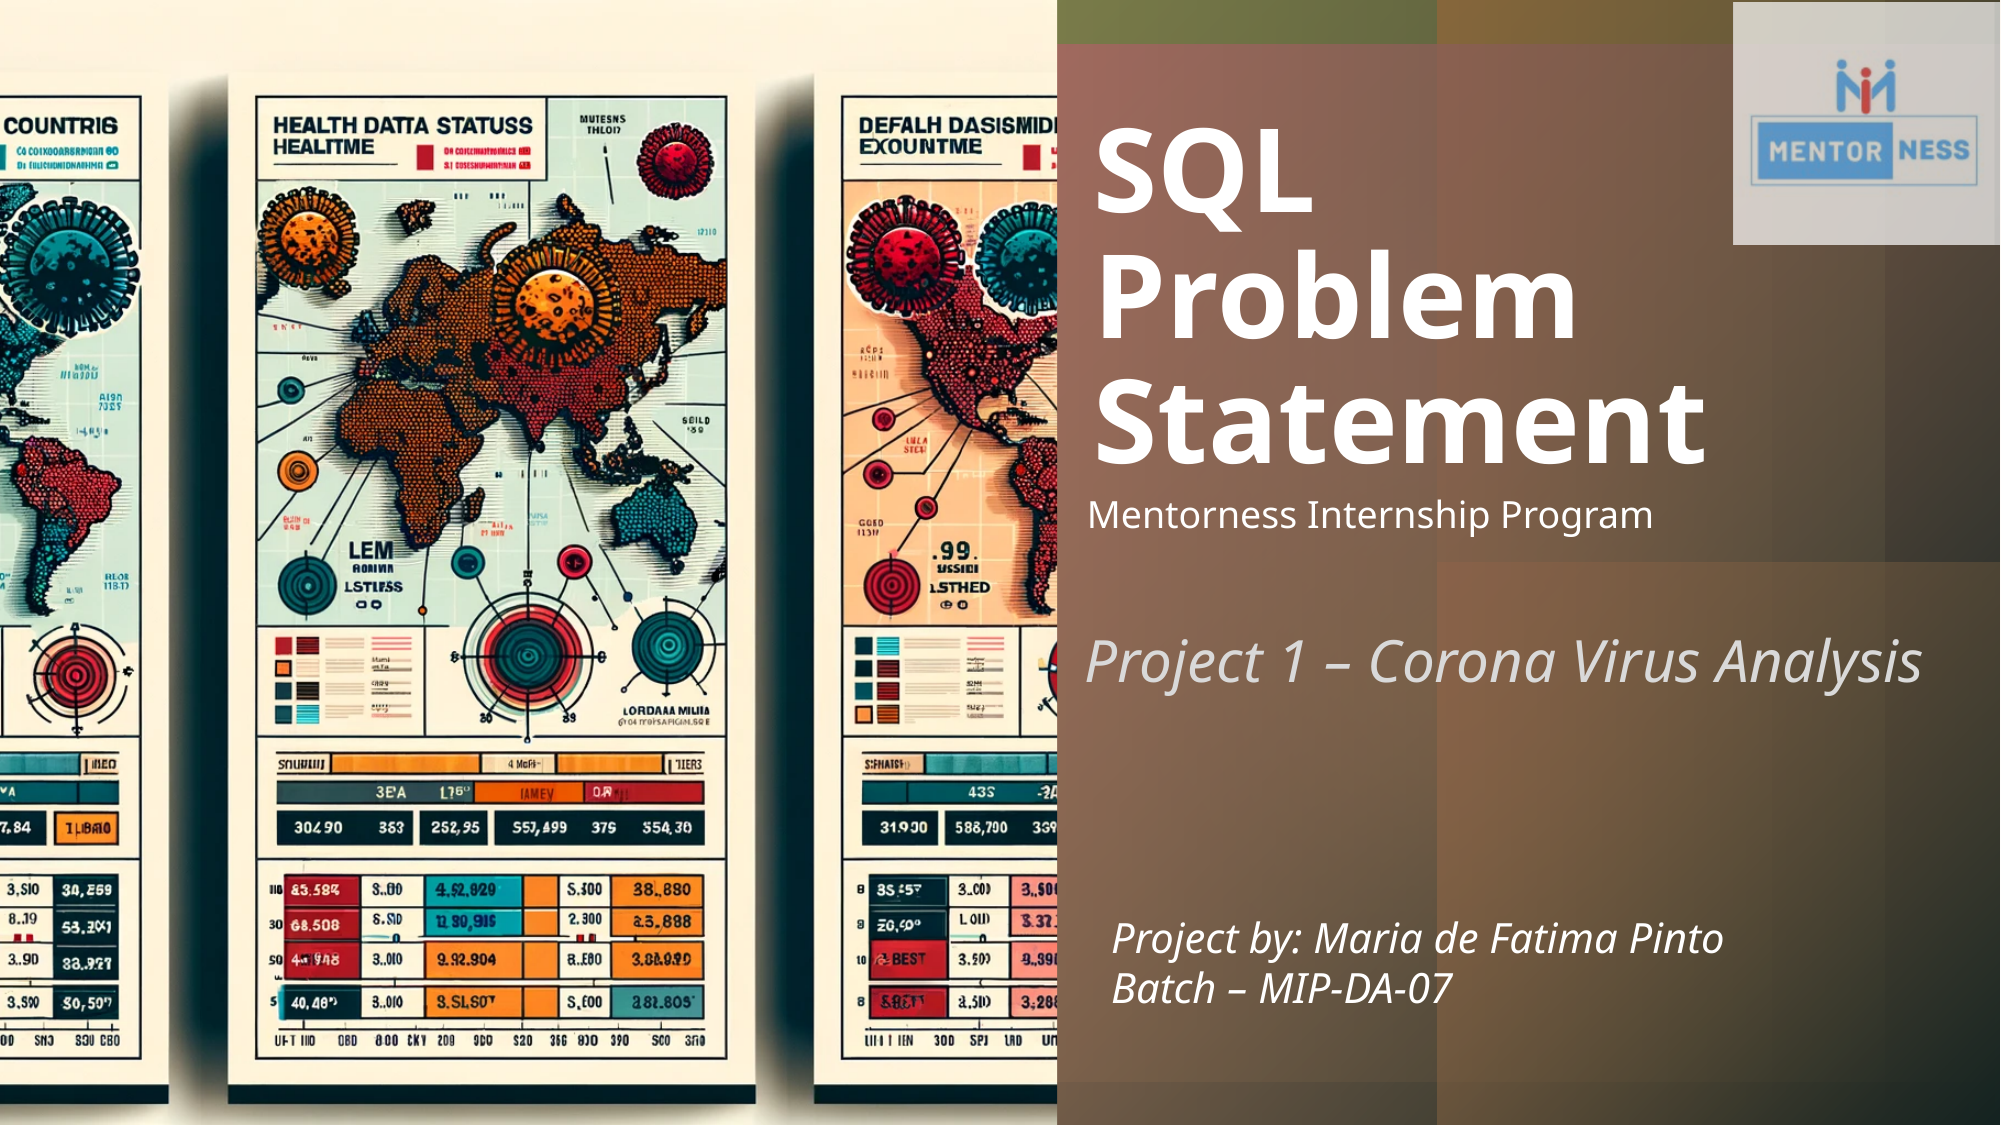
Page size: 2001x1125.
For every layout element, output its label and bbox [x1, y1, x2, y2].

picture [0, 0, 1058, 1125]
list [1733, 2, 2000, 245]
text_box [1058, 0, 2000, 1125]
